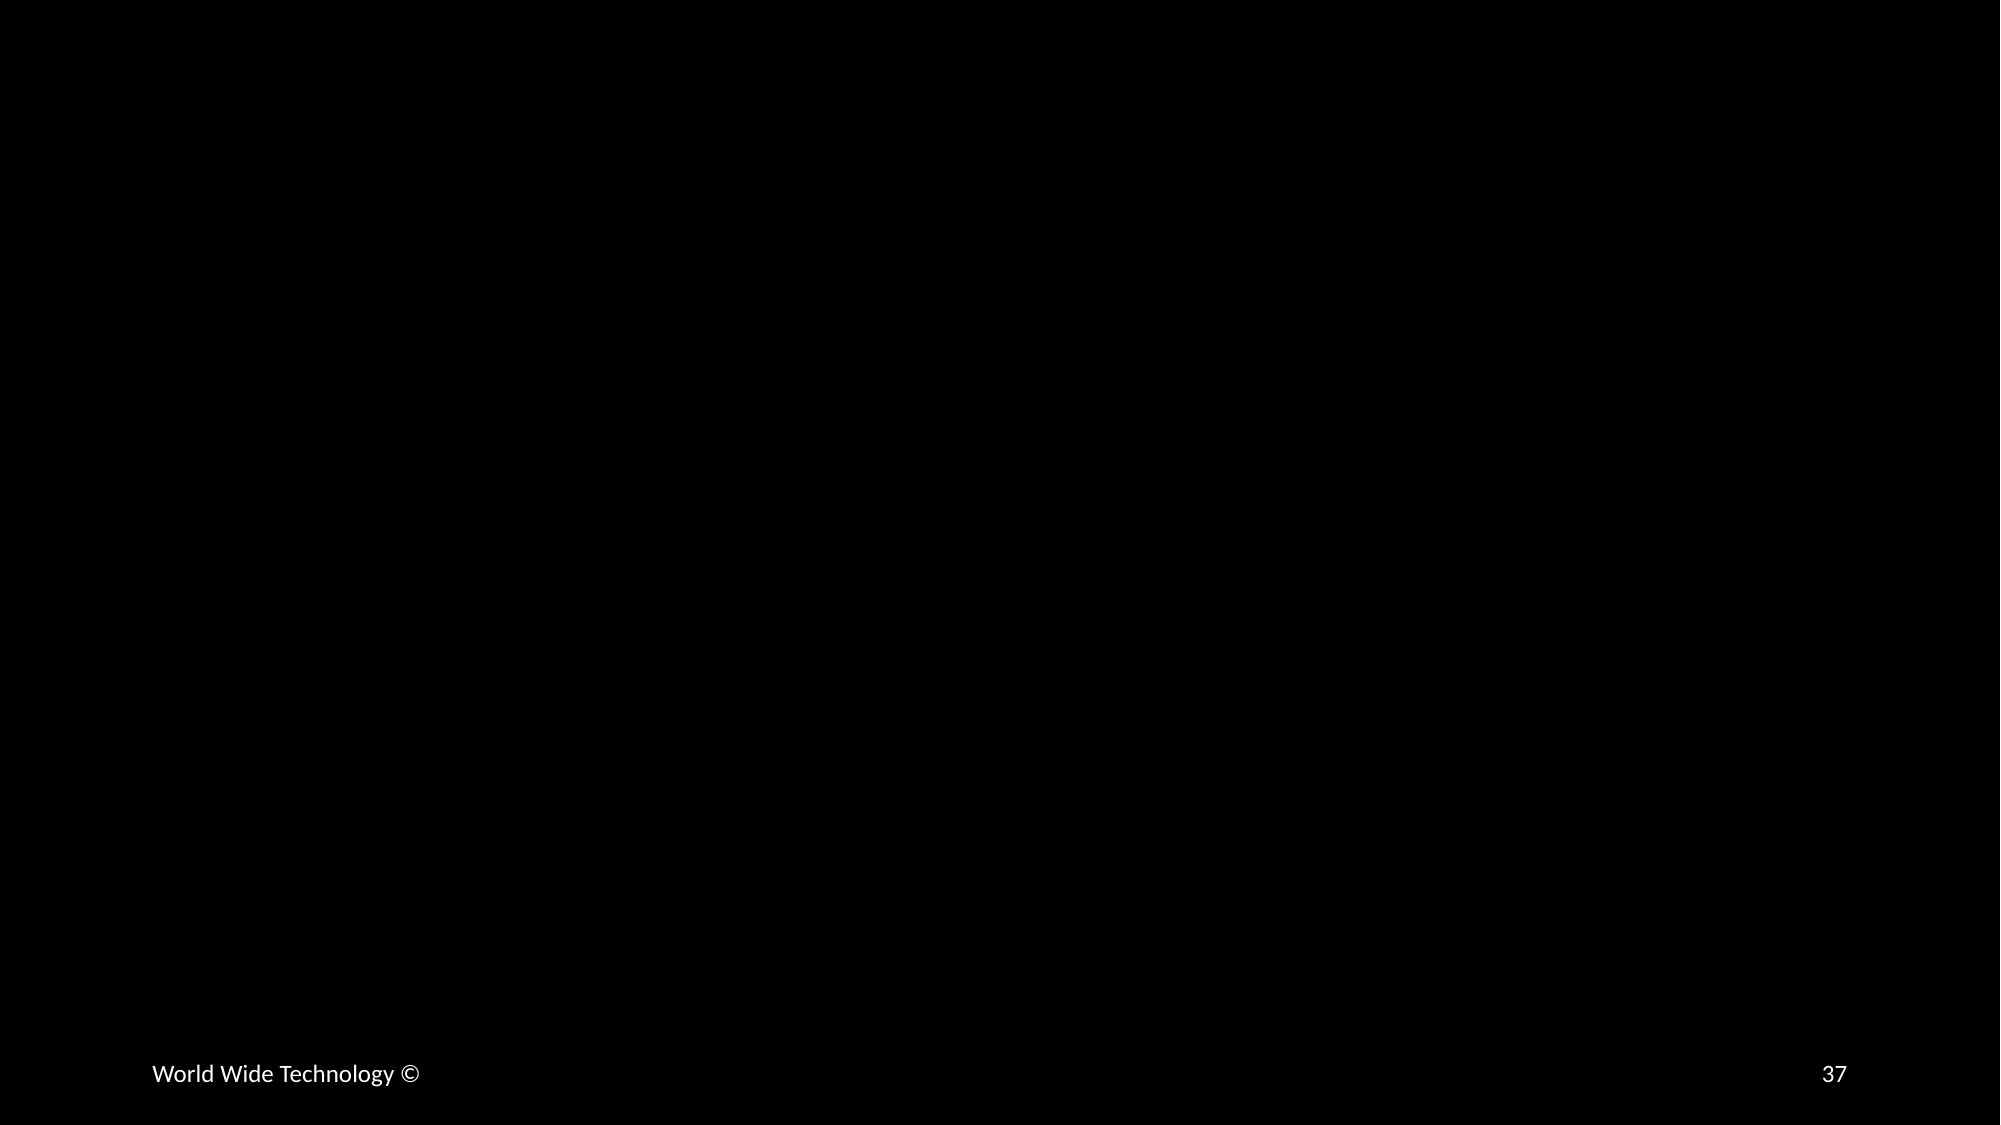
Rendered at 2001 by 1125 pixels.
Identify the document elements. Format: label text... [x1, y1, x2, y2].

slide_number World Wide Technology © [137, 1042, 588, 1103]
slide_number 37 [1412, 1042, 1863, 1103]
